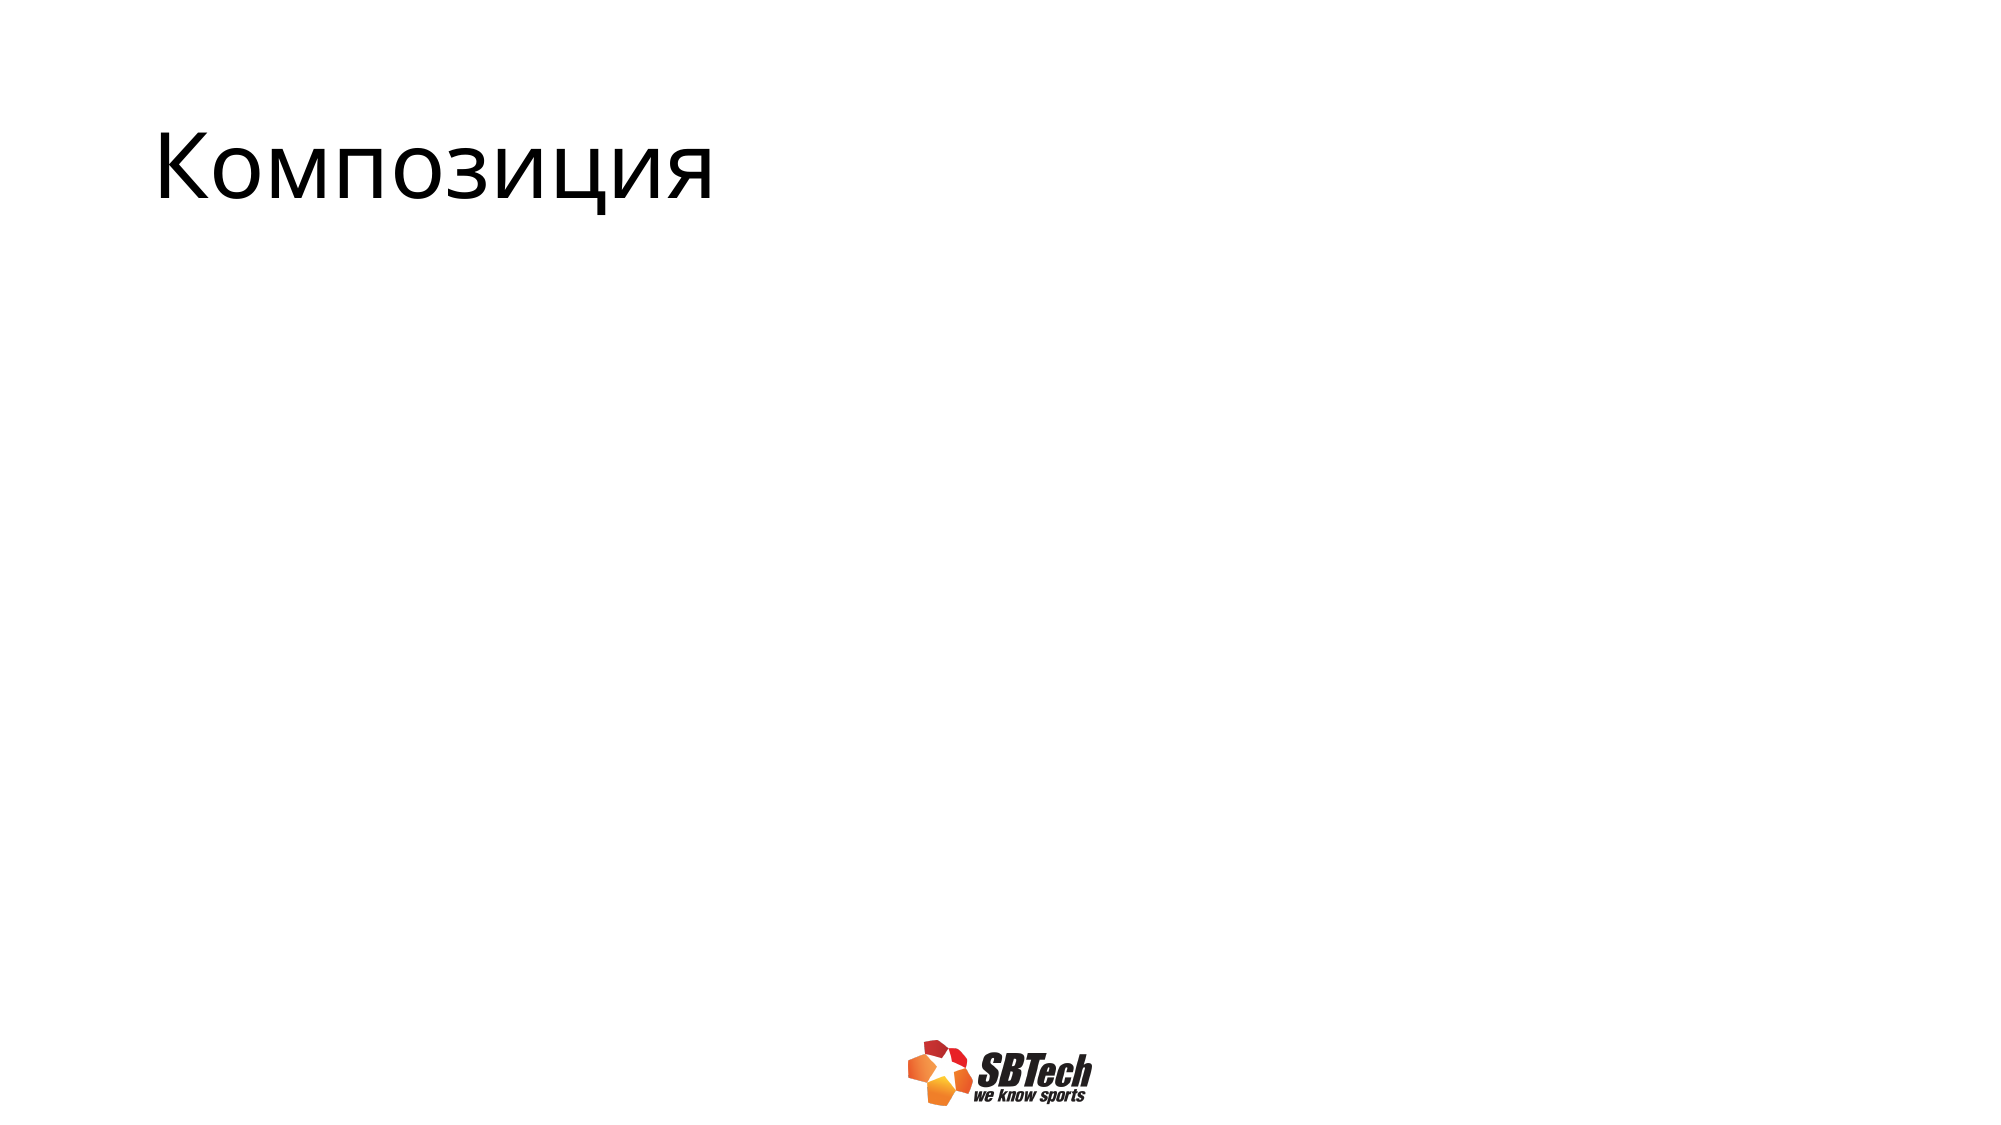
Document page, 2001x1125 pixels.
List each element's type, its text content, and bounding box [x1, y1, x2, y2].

picture [908, 1040, 1092, 1106]
title Композиция [137, 59, 1863, 278]
